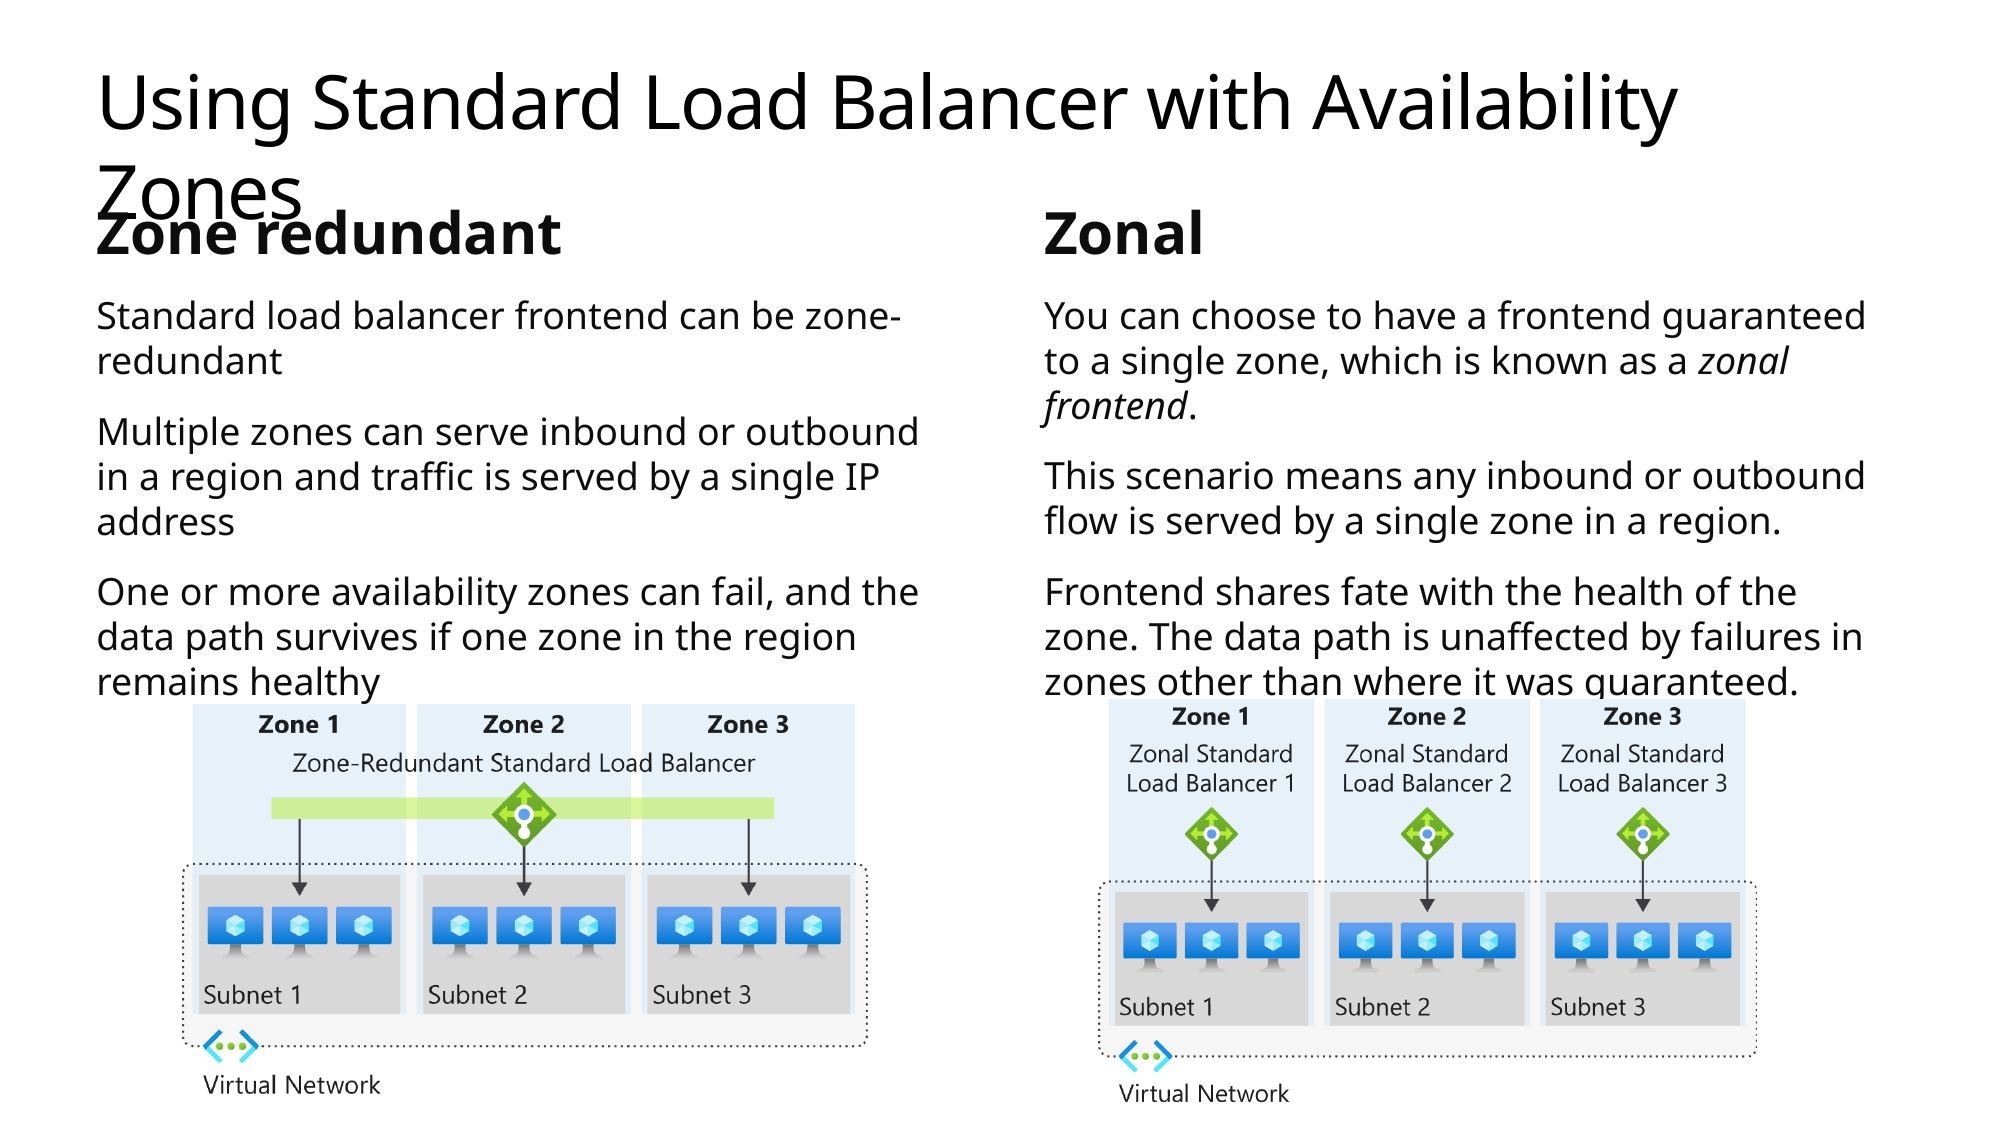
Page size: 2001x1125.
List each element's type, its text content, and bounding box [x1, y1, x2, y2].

list Zone redundant Standard load balancer frontend can be zone-redundant Multiple zones can serve inbound or outbound in a region and traffic is served by a single IP address One or more availability zones can fail, and the data path survives if one zone in the region remains healthy [96, 196, 952, 662]
picture [180, 703, 868, 1096]
picture [1098, 699, 1757, 1103]
title Using Standard Load Balancer with Availability Zones [96, 54, 1904, 146]
list Zonal You can choose to have a frontend guaranteed to a single zone, which is known as a zonal frontend. This scenario means any inbound or outbound flow is served by a single zone in a region. Frontend shares fate with the health of the zone. The data path is unaffected by failures in zones other than where it was guaranteed. [1044, 196, 1900, 661]
